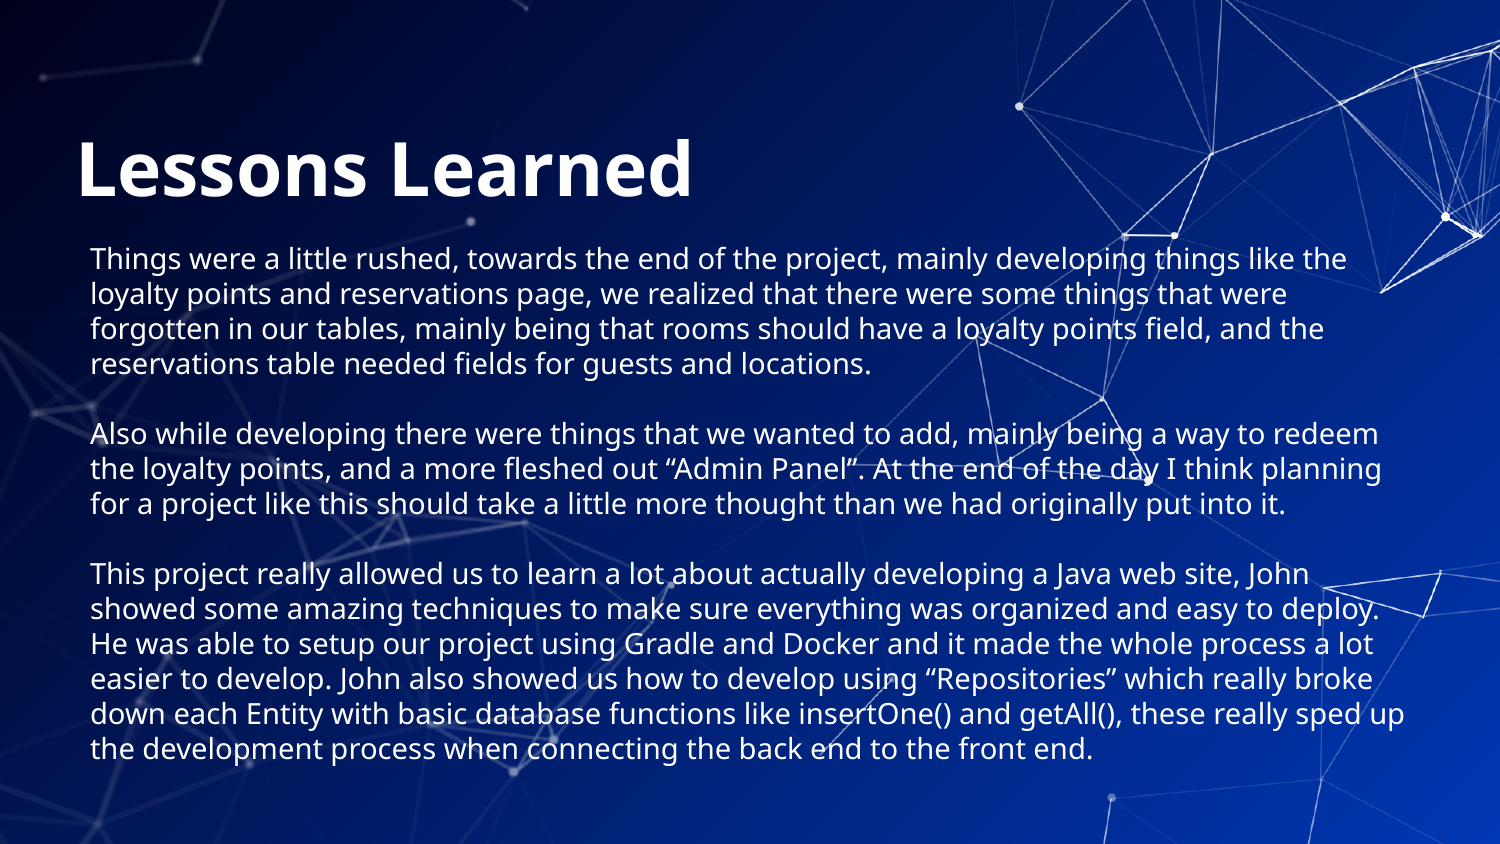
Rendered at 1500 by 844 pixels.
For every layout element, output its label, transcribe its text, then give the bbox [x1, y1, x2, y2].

title Lessons Learned [75, 71, 1064, 212]
text_box Things were a little rushed, towards the end of the project, mainly developing things like the loyalty points and reservations page, we realized that there were some things that were forgotten in our tables, mainly being that rooms should have a loyalty points field, and the reservations table needed fields for guests and locations. Also while developing there were things that we wanted to add, mainly being a way to redeem the loyalty points, and a more fleshed out “Admin Panel”. At the end of the day I think planning for a project like this should take a little more thought than we had originally put into it. This project really allowed us to learn a lot about actually developing a Java web site, John showed some amazing techniques to make sure everything was organized and easy to deploy. He was able to setup our project using Gradle and Docker and it made the whole process a lot easier to develop. John also showed us how to develop using “Repositories” which really broke down each Entity with basic database functions like insertOne() and getAll(), these really sped up the development process when connecting the back end to the front end. [75, 225, 1437, 780]
picture [0, 0, 1500, 844]
